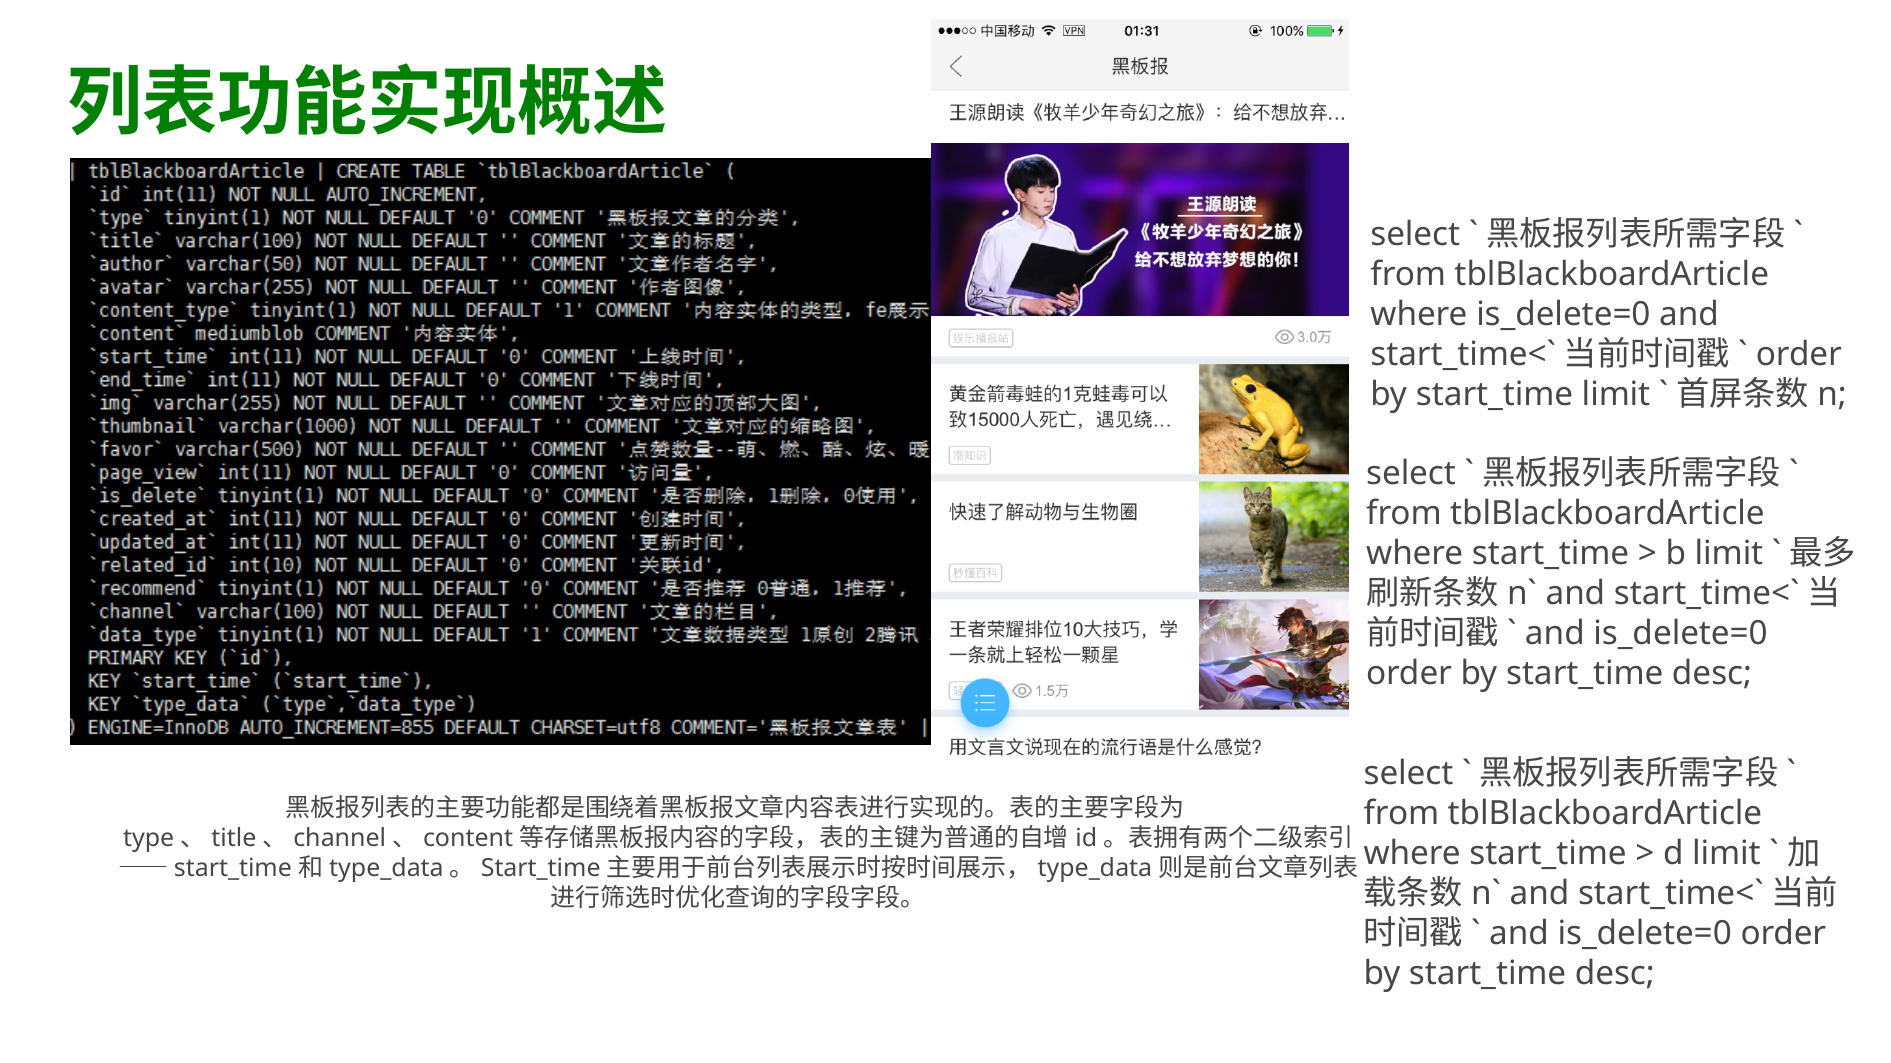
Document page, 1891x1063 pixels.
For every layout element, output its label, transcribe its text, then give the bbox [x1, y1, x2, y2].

picture [70, 19, 1349, 762]
text_box select `黑板报列表所需字段` from tblBlackboardArticle where start_time > d limit `加载条数n` and start_time<`当前时间戳` and is_delete=0 order by start_time desc; [1348, 744, 1857, 999]
text_box select `黑板报列表所需字段` from tblBlackboardArticle where start_time > b limit `最多刷新条数n` and start_time<`当前时间戳` and is_delete=0 order by start_time desc; [1366, 451, 1863, 692]
text_box select `黑板报列表所需字段` from tblBlackboardArticle where is_delete=0 and start_time<`当前时间戳` order by start_time limit `首屏条数n; [1370, 212, 1867, 413]
text_box 列表功能实现概述 [51, 45, 686, 153]
text_box 黑板报列表的主要功能都是围绕着黑板报文章内容表进行实现的。表的主要字段为type、title、channel、content等存储黑板报内容的字段，表的主键为普通的自增id。表拥有两个二级索引——start_time和type_data。Start_time主要用于前台列表展示时按时间展示，type_data则是前台文章列表进行筛选时优化查询的字段字段。 [106, 791, 1348, 912]
